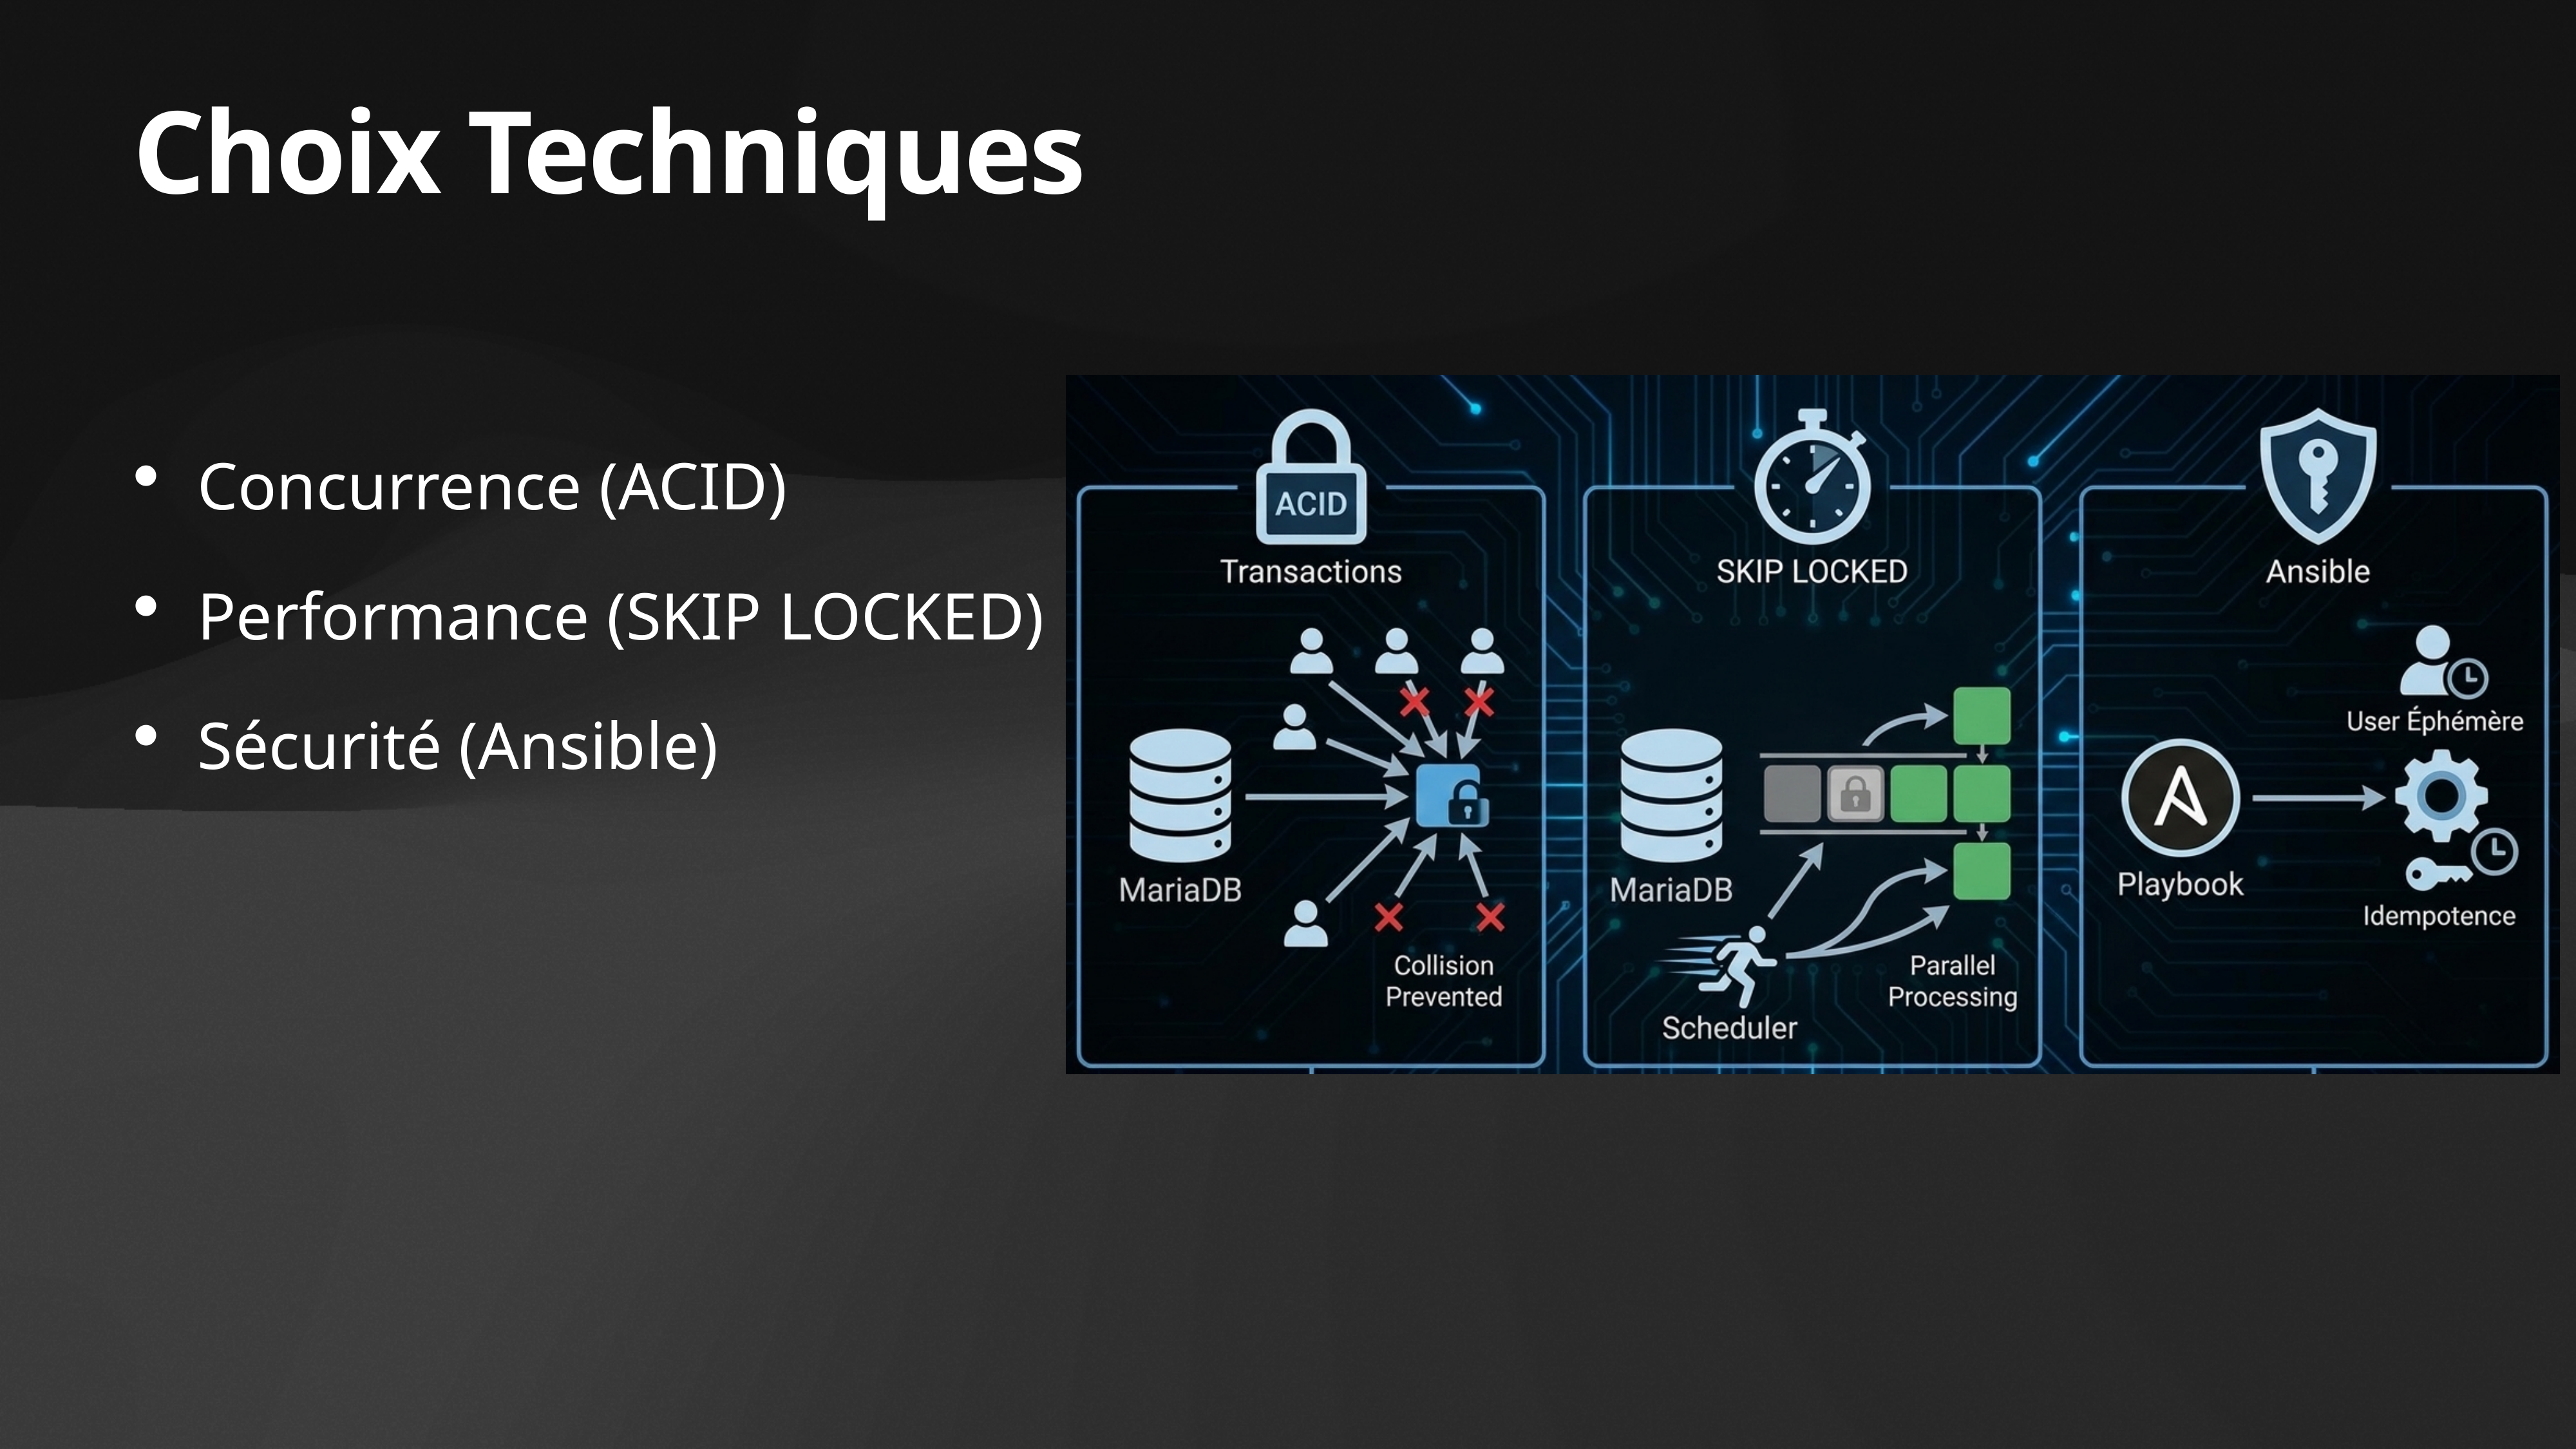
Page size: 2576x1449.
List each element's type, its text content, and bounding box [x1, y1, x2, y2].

title Choix Techniques [127, 100, 1161, 253]
picture [0, 0, 2576, 1449]
list Concurrence (ACID) Performance (SKIP LOCKED) Sécurité (Ansible) [127, 448, 1161, 1321]
